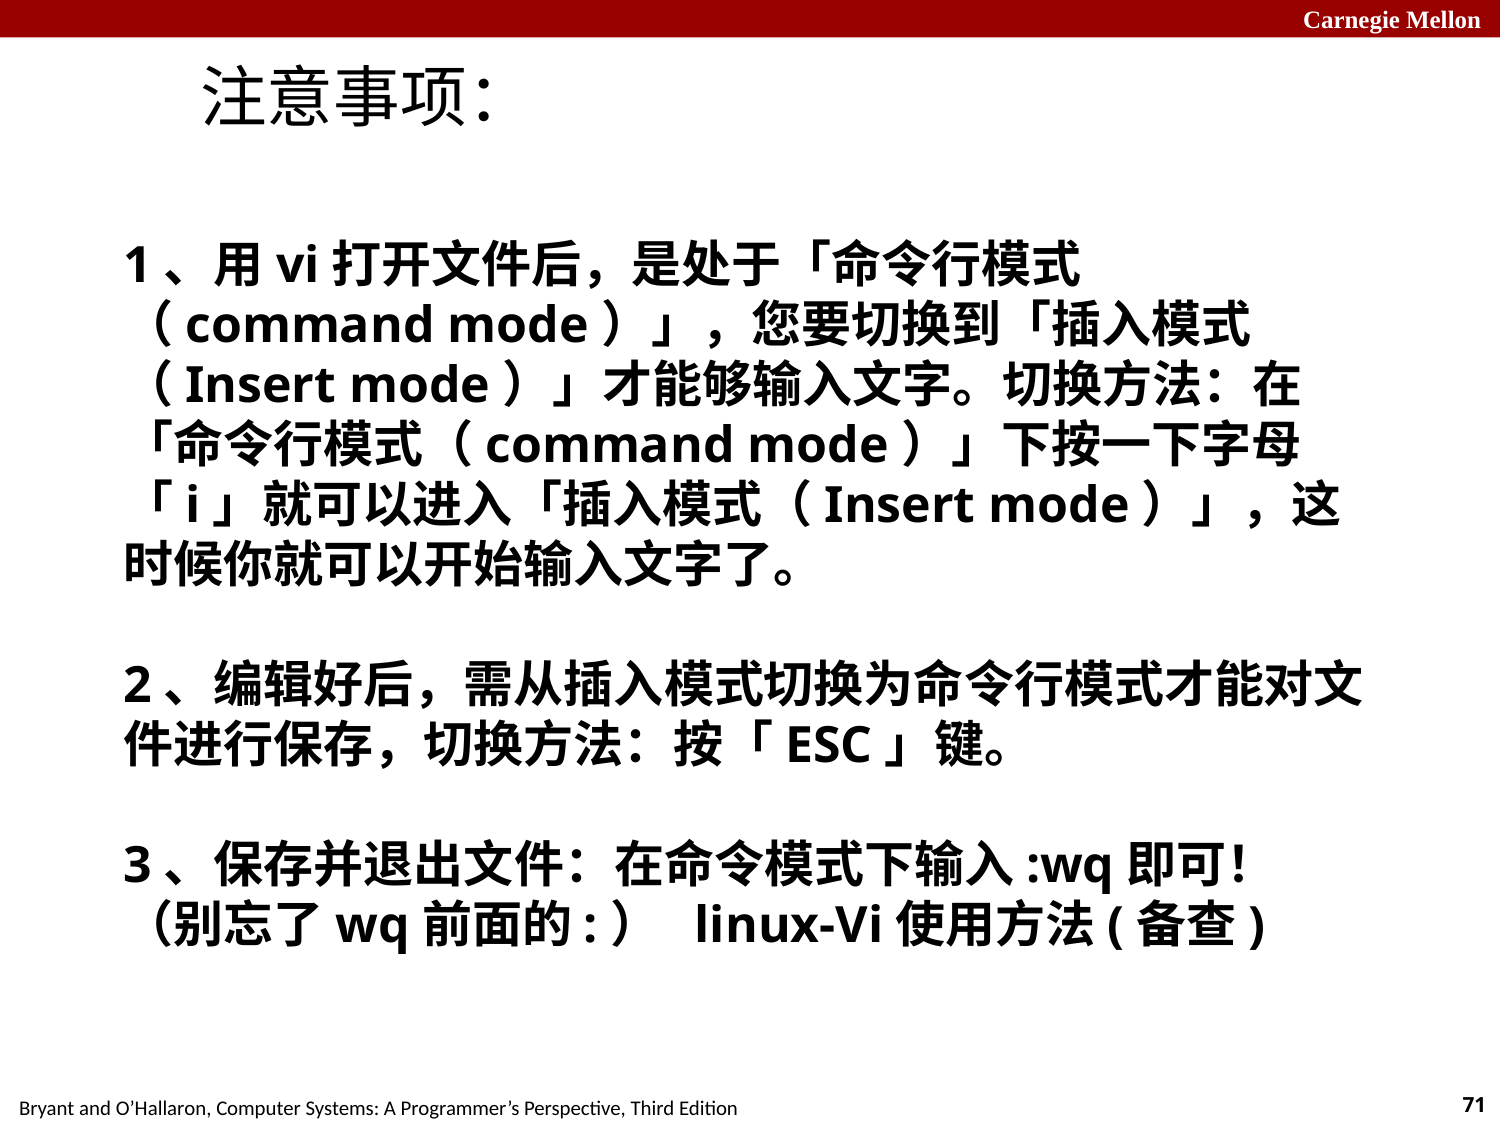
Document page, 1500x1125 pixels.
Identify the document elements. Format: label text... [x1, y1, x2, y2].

text_box 注意事项： [74, 49, 660, 141]
text_box 1、用vi打开文件后，是处于「命令行模式（command mode）」，您要切换到「插入模式（Insert mode）」才能够输入文字。切换方法：在「命令行模式（command mode）」下按一下字母「i」就可以进入「插入模式（Insert mode）」，这时候你就可以开始输入文字了。 2、编辑好后，需从插入模式切换为命令行模式才能对文件进行保存，切换方法：按「ESC」键。 3、保存并退出文件：在命令模式下输入:wq即可！（别忘了wq前面的:） linux-Vi使用方法(备查) [111, 226, 1389, 959]
